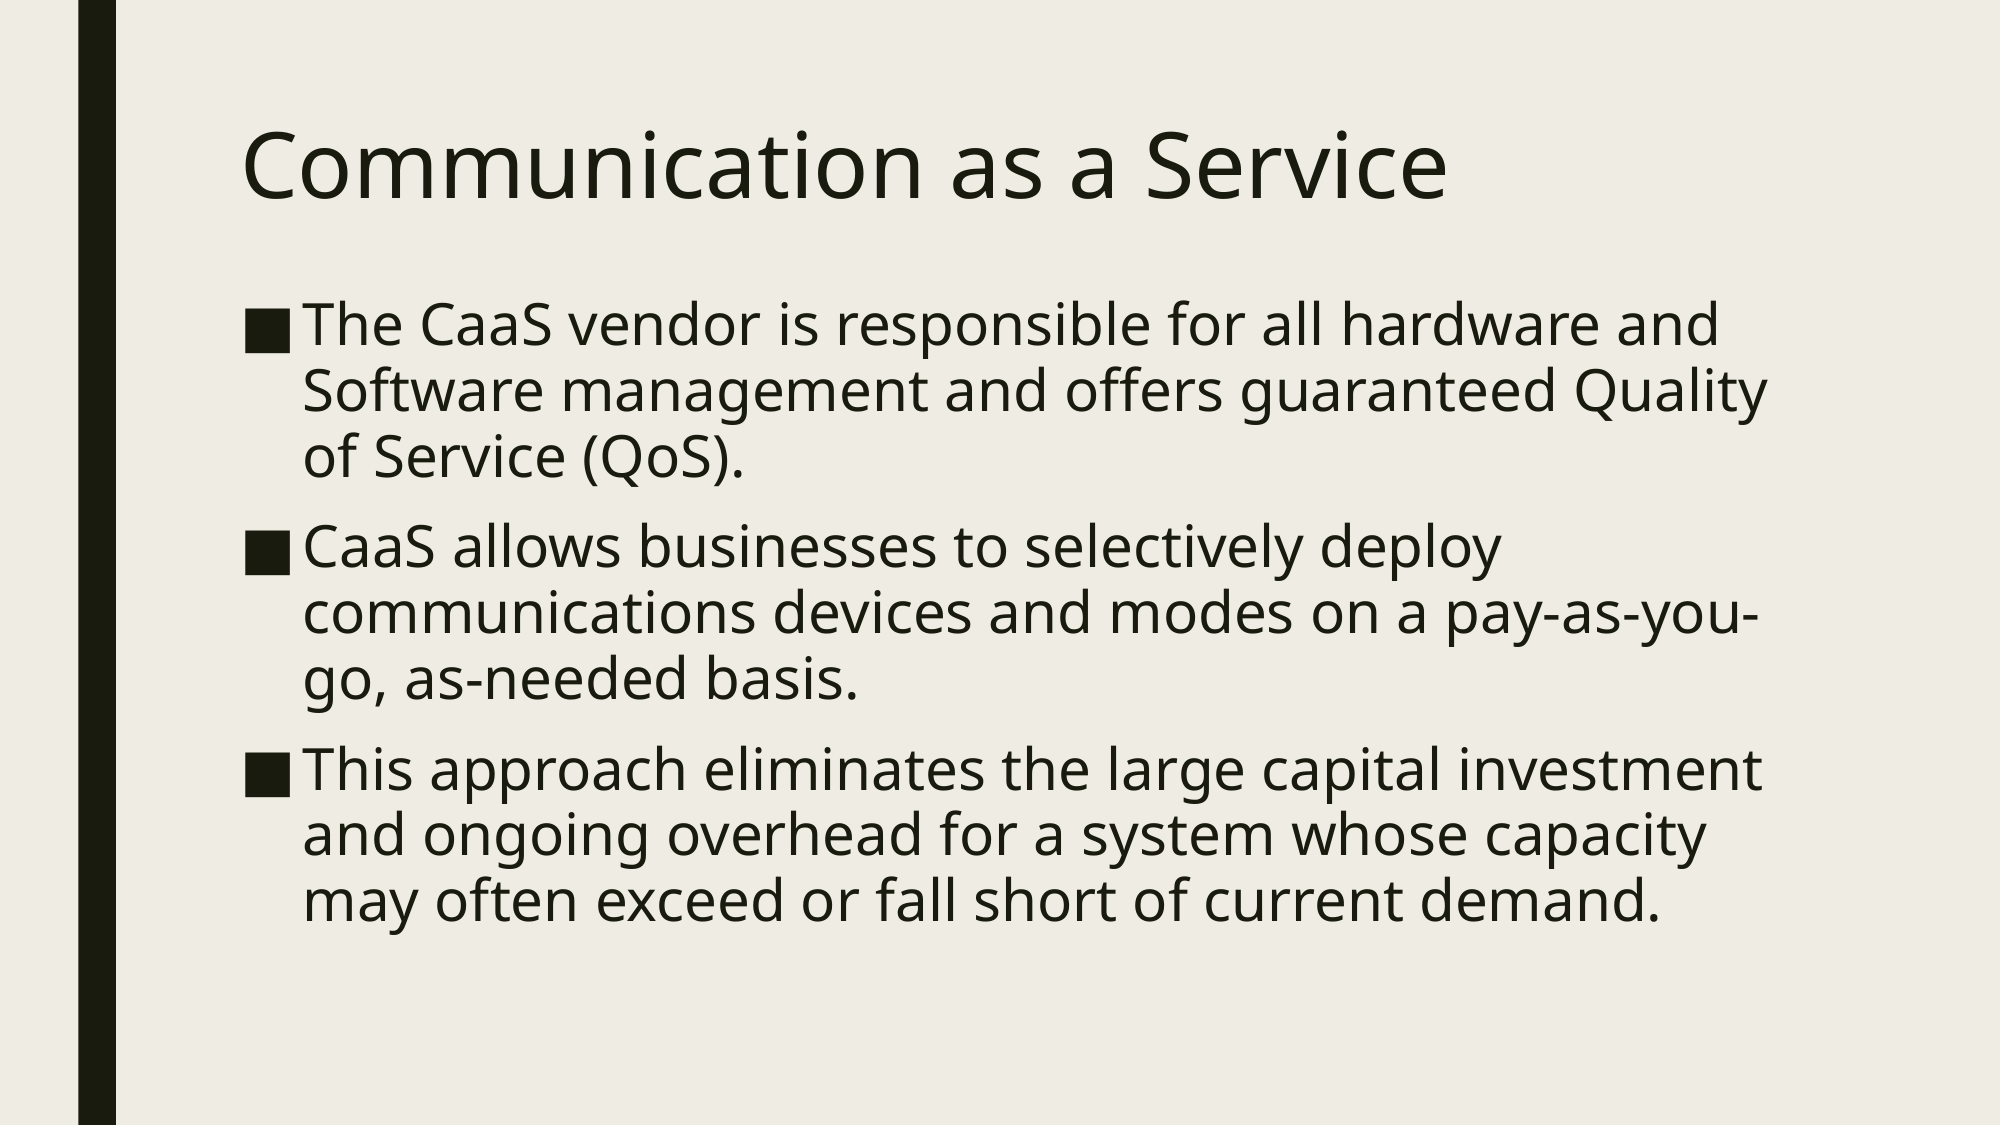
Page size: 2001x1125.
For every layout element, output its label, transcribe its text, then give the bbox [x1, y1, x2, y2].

title Communication as a Service [225, 112, 1800, 285]
list The CaaS vendor is responsible for all hardware and Software management and offers guaranteed Quality of Service (QoS). CaaS allows businesses to selectively deploy communications devices and modes on a pay-as-you-go, as-needed basis. This approach eliminates the large capital investment and ongoing overhead for a system whose capacity may often exceed or fall short of current demand. [225, 285, 1800, 963]
